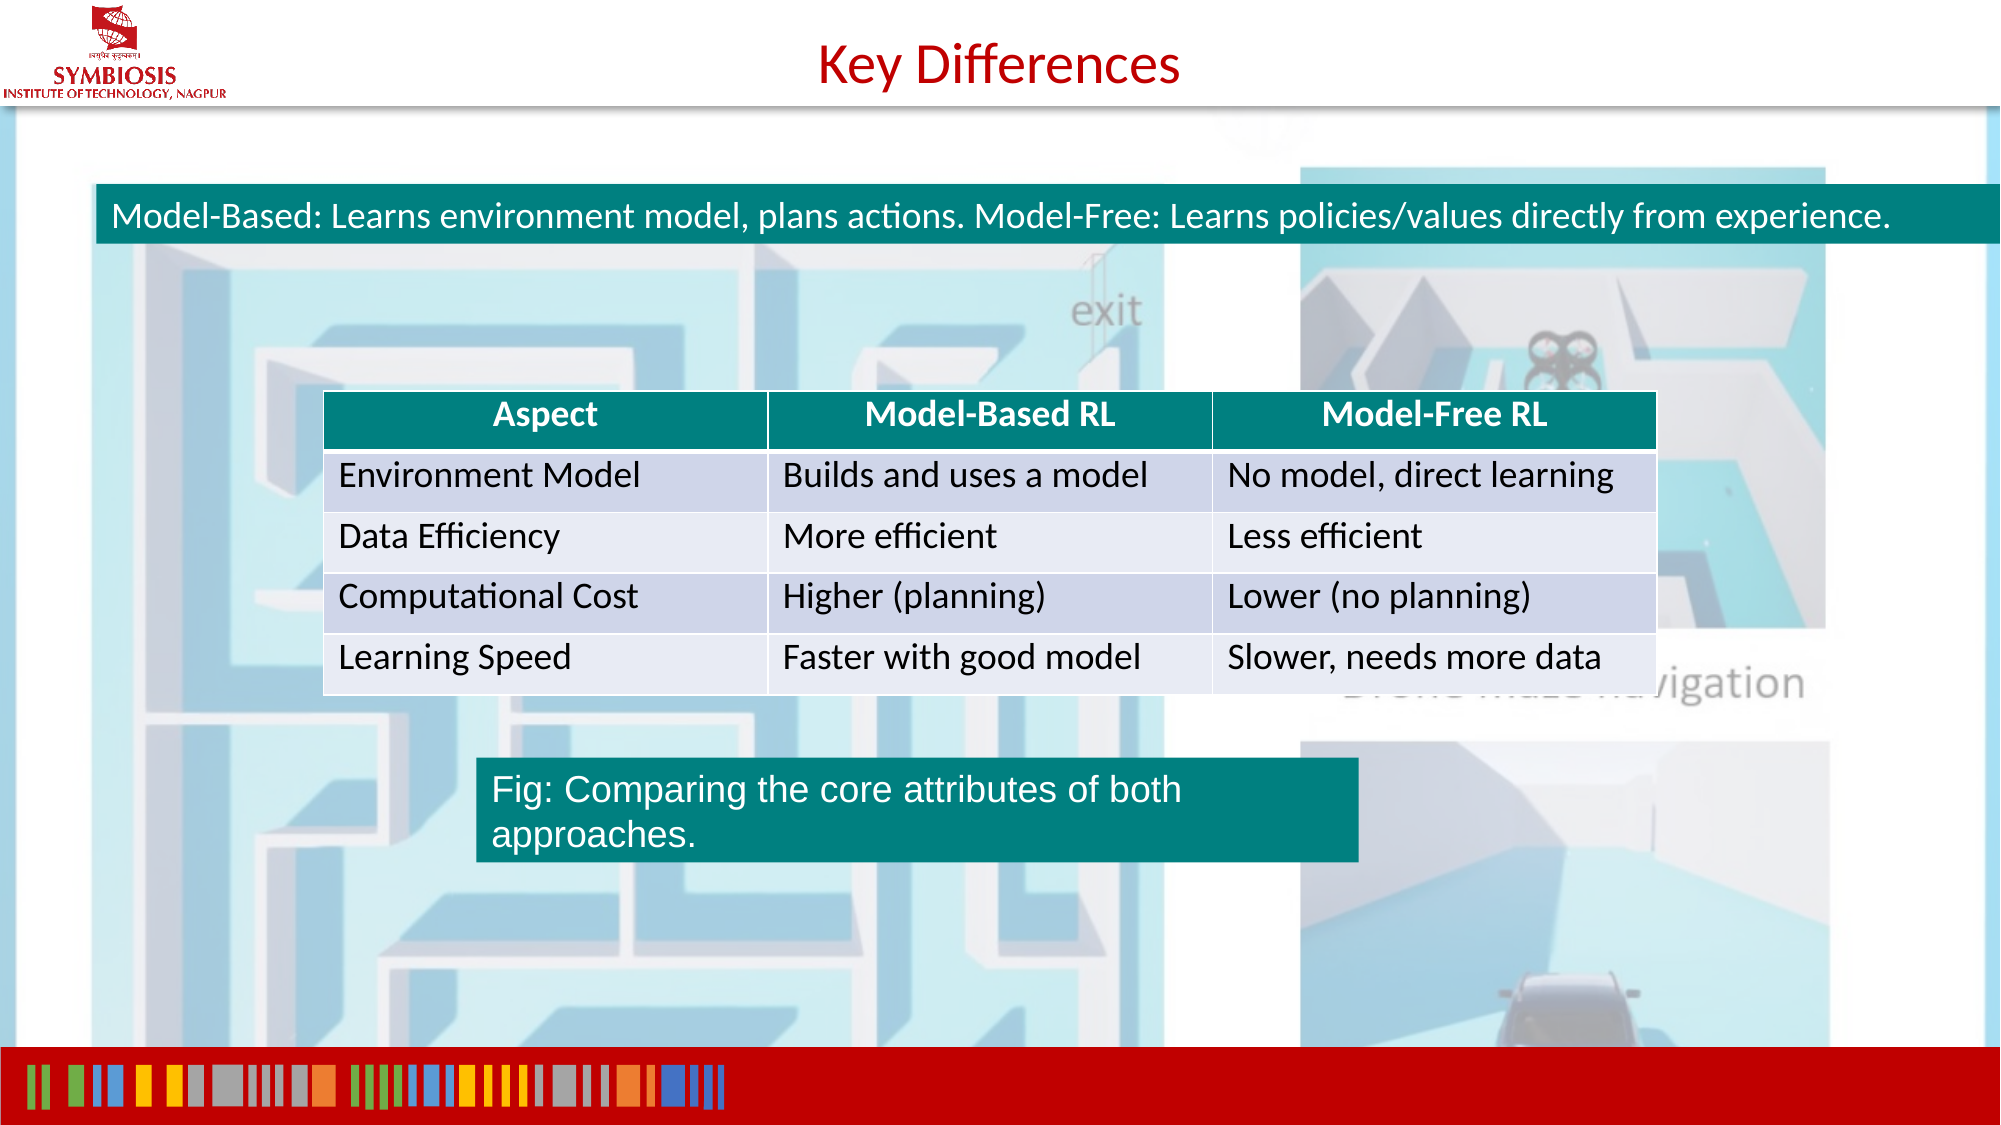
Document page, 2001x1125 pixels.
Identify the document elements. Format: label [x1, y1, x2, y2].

text_box [0, 0, 2000, 1125]
